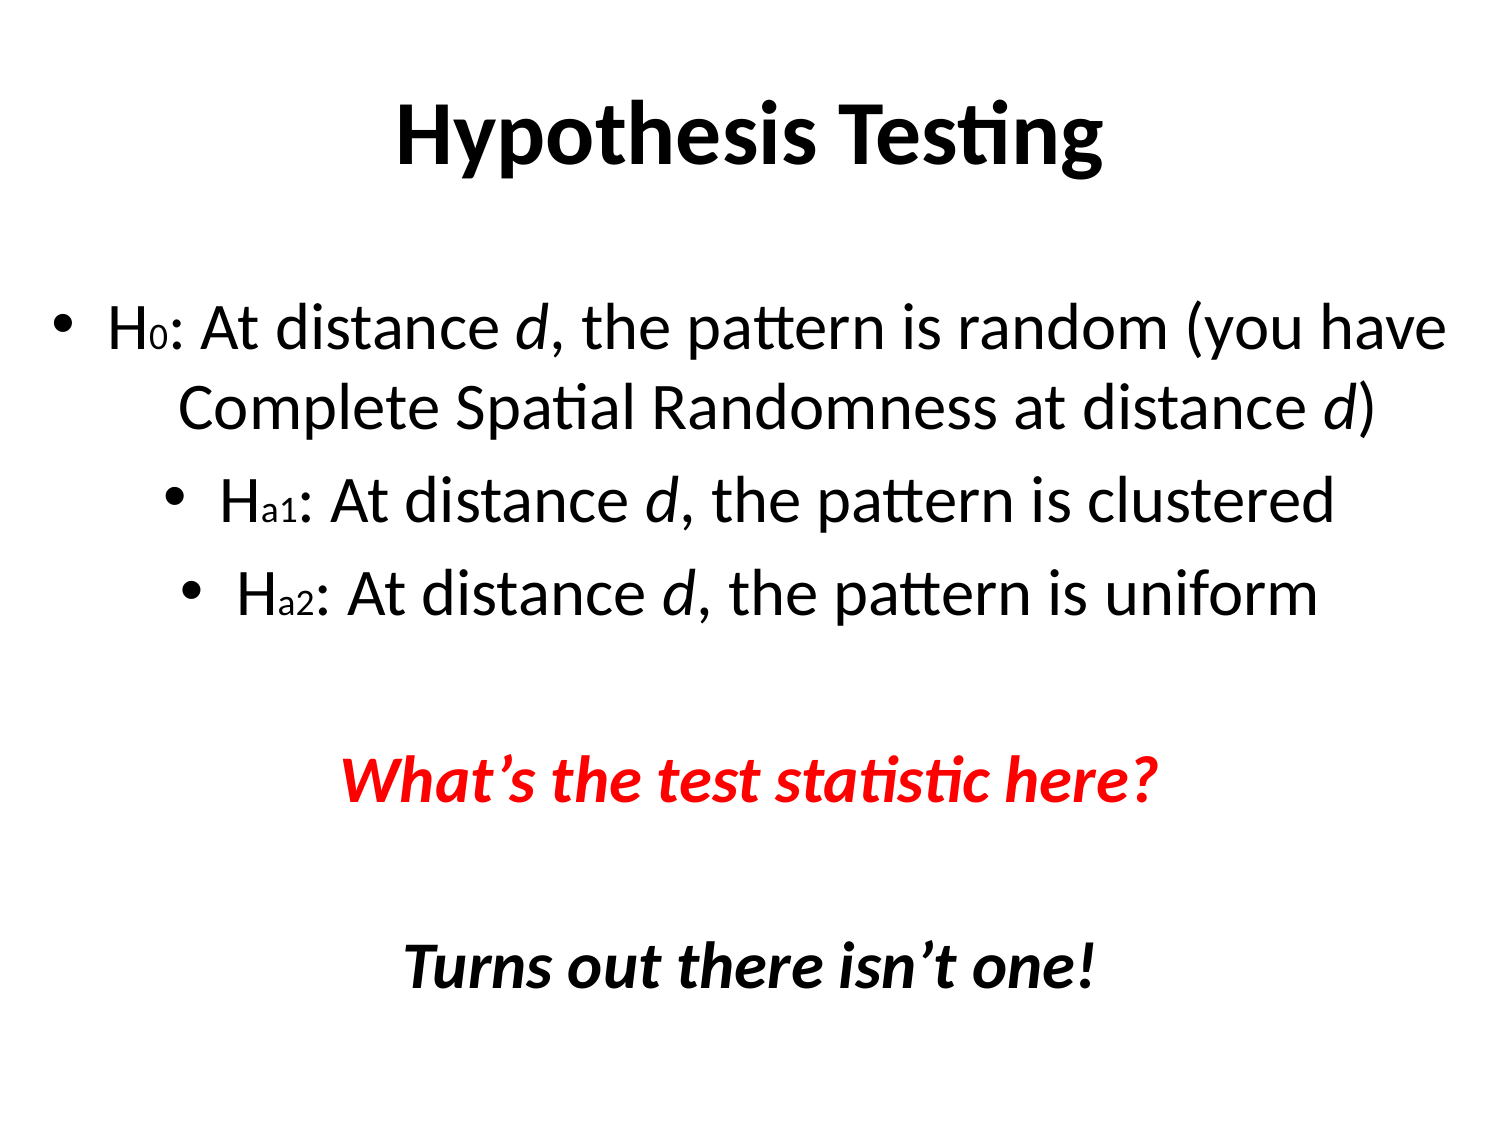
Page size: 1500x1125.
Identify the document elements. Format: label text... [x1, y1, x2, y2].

title Hypothesis Testing [75, 62, 1425, 193]
list H0: At distance d, the pattern is random (you have Complete Spatial Randomness at distance d) Ha1: At distance d, the pattern is clustered Ha2: At distance d, the pattern is uniform What’s the test statistic here? Turns out there isn’t one! [0, 275, 1500, 1063]
